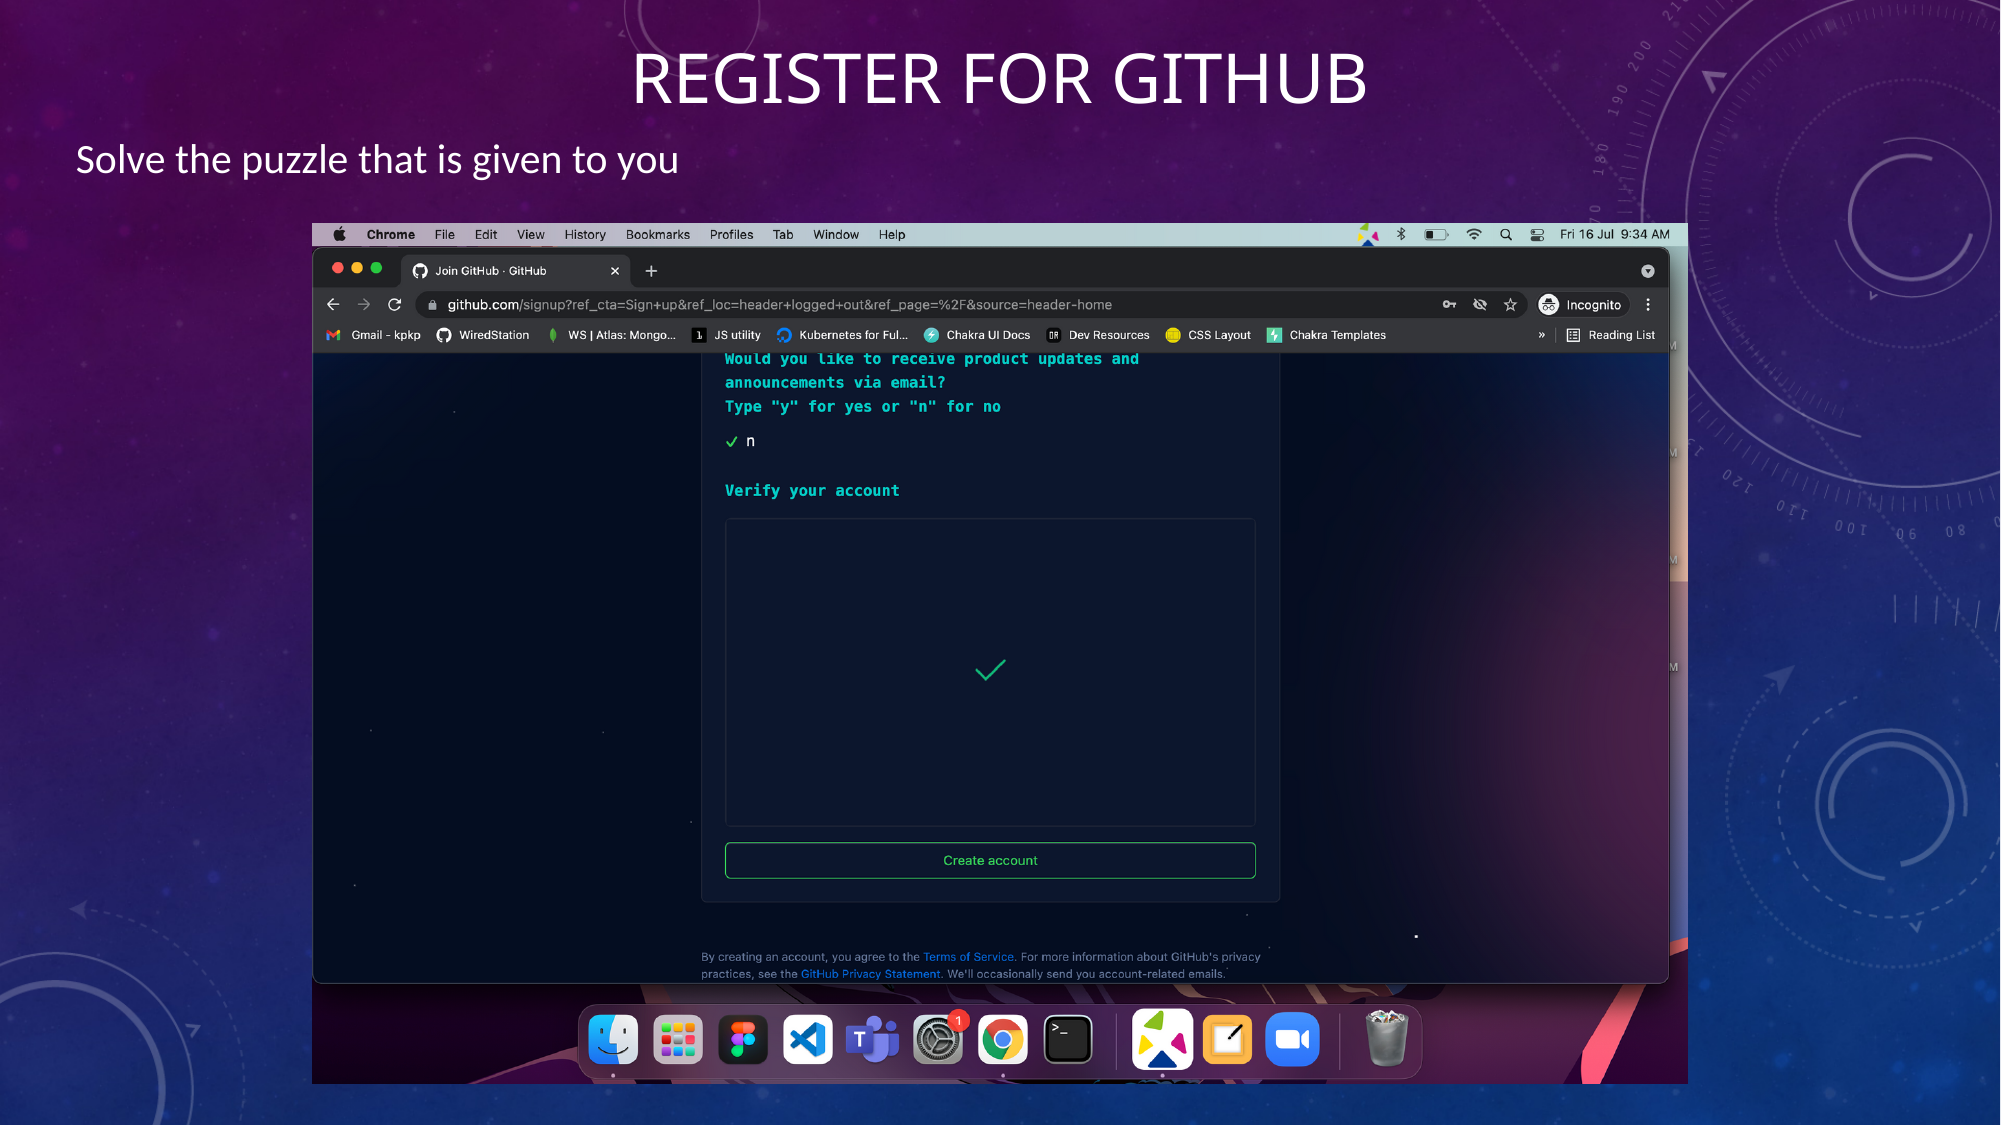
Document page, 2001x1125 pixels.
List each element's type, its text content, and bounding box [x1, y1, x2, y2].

picture [0, 0, 2001, 1125]
text_box Solve the puzzle that is given to you [61, 124, 1605, 190]
title Register for github [228, 26, 1772, 125]
